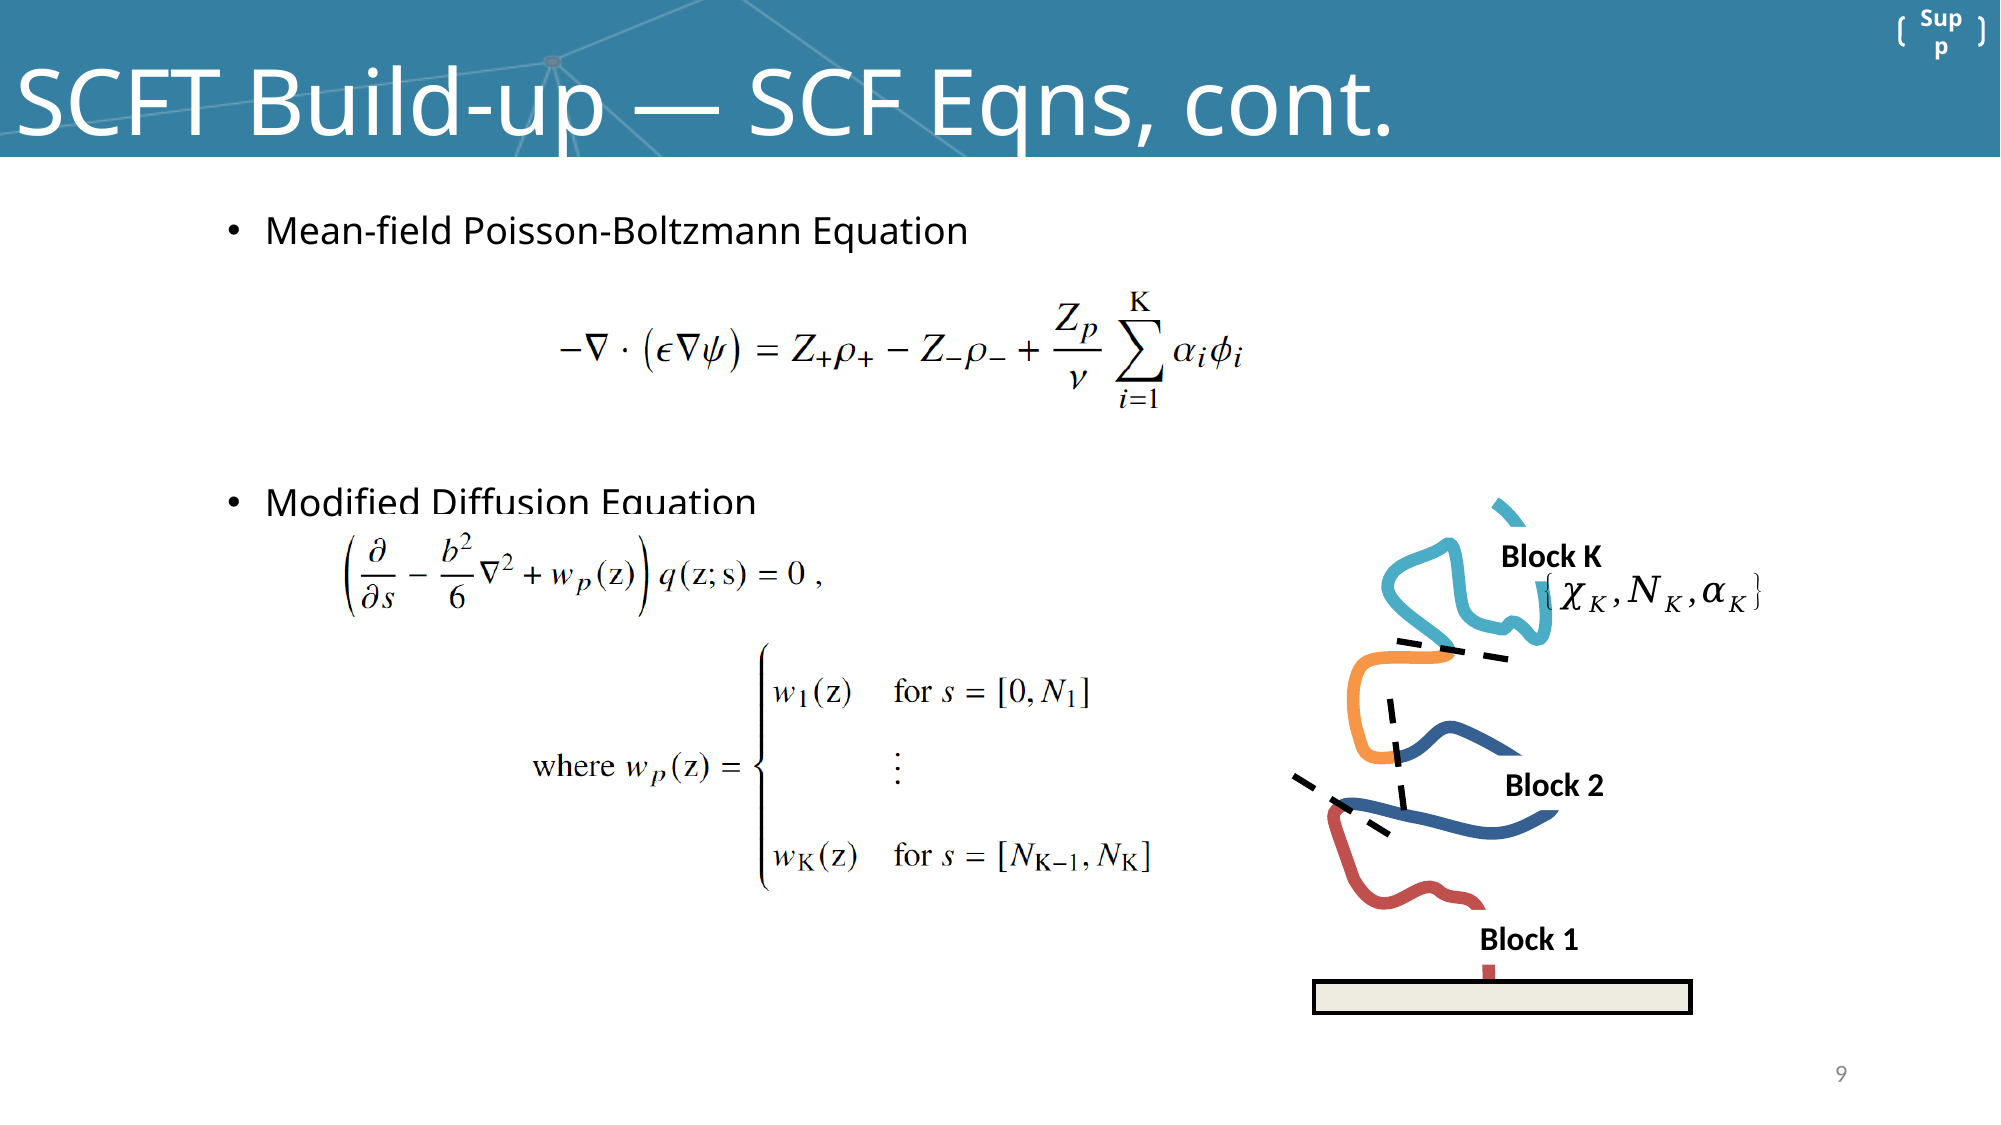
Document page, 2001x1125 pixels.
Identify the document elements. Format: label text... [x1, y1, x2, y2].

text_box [1293, 514, 1766, 1020]
slide_number 9 [1412, 1042, 1863, 1103]
picture [546, 274, 1251, 417]
title SCFT Build-up — SCF Eqns, cont. [0, 23, 1725, 155]
list Mean-field Poisson-Boltzmann Equation Modified Diffusion Equation [137, 177, 1863, 1016]
picture [340, 514, 1197, 623]
picture [303, 632, 1160, 896]
